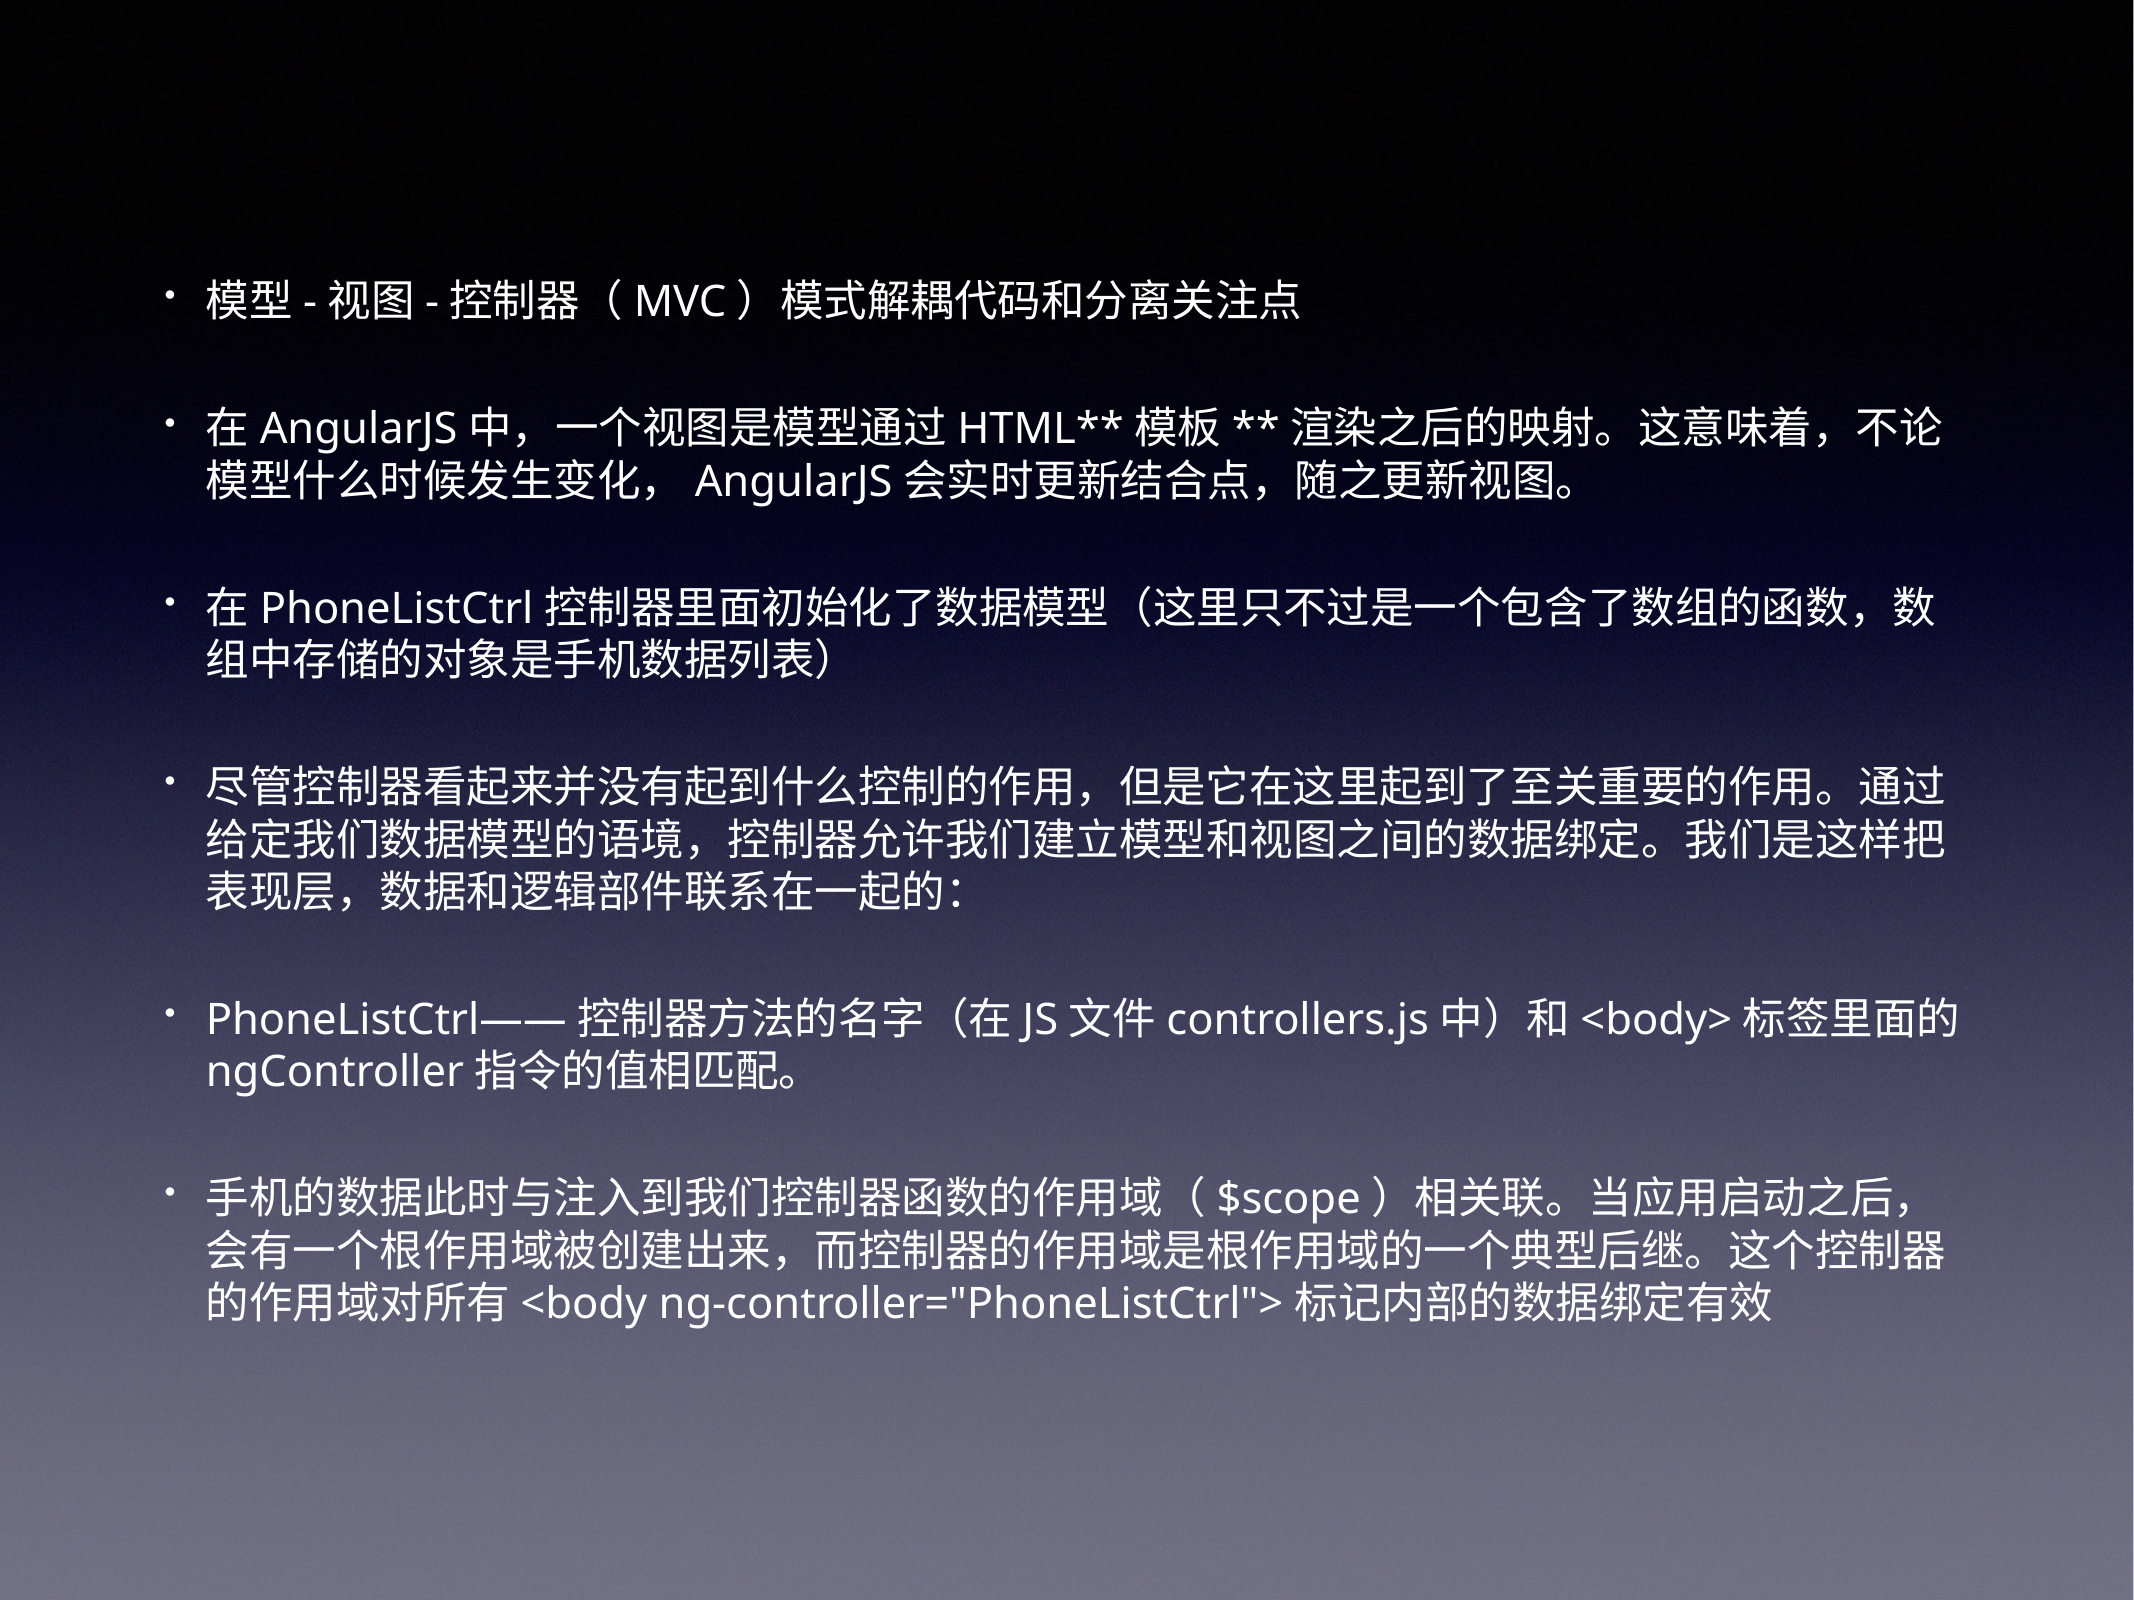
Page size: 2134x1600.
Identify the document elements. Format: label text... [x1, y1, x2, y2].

list 模型-视图-控制器（MVC）模式解耦代码和分离关注点 在AngularJS中，一个视图是模型通过HTML**模板**渲染之后的映射。这意味着，不论模型什么时候发生变化，AngularJS会实时更新结合点，随之更新视图。 在PhoneListCtrl控制器里面初始化了数据模型（这里只不过是一个包含了数组的函数，数组中存储的对象是手机数据列表） 尽管控制器看起来并没有起到什么控制的作用，但是它在这里起到了至关重要的作用。通过给定我们数据模型的语境，控制器允许我们建立模型和视图之间的数据绑定。我们是这样把表现层，数据和逻辑部件联系在一起的： PhoneListCtrl——控制器方法的名字（在JS文件controllers.js中）和<body>标签里面的ngController指令的值相匹配。 手机的数据此时与注入到我们控制器函数的作用域（$scope）相关联。当应用启动之后，会有一个根作用域被创建出来，而控制器的作用域是根作用域的一个典型后继。这个控制器的作用域对所有<body ng-controller="PhoneListCtrl">标记内部的数据绑定有效 [155, 207, 1978, 1393]
picture [0, 0, 2134, 1600]
